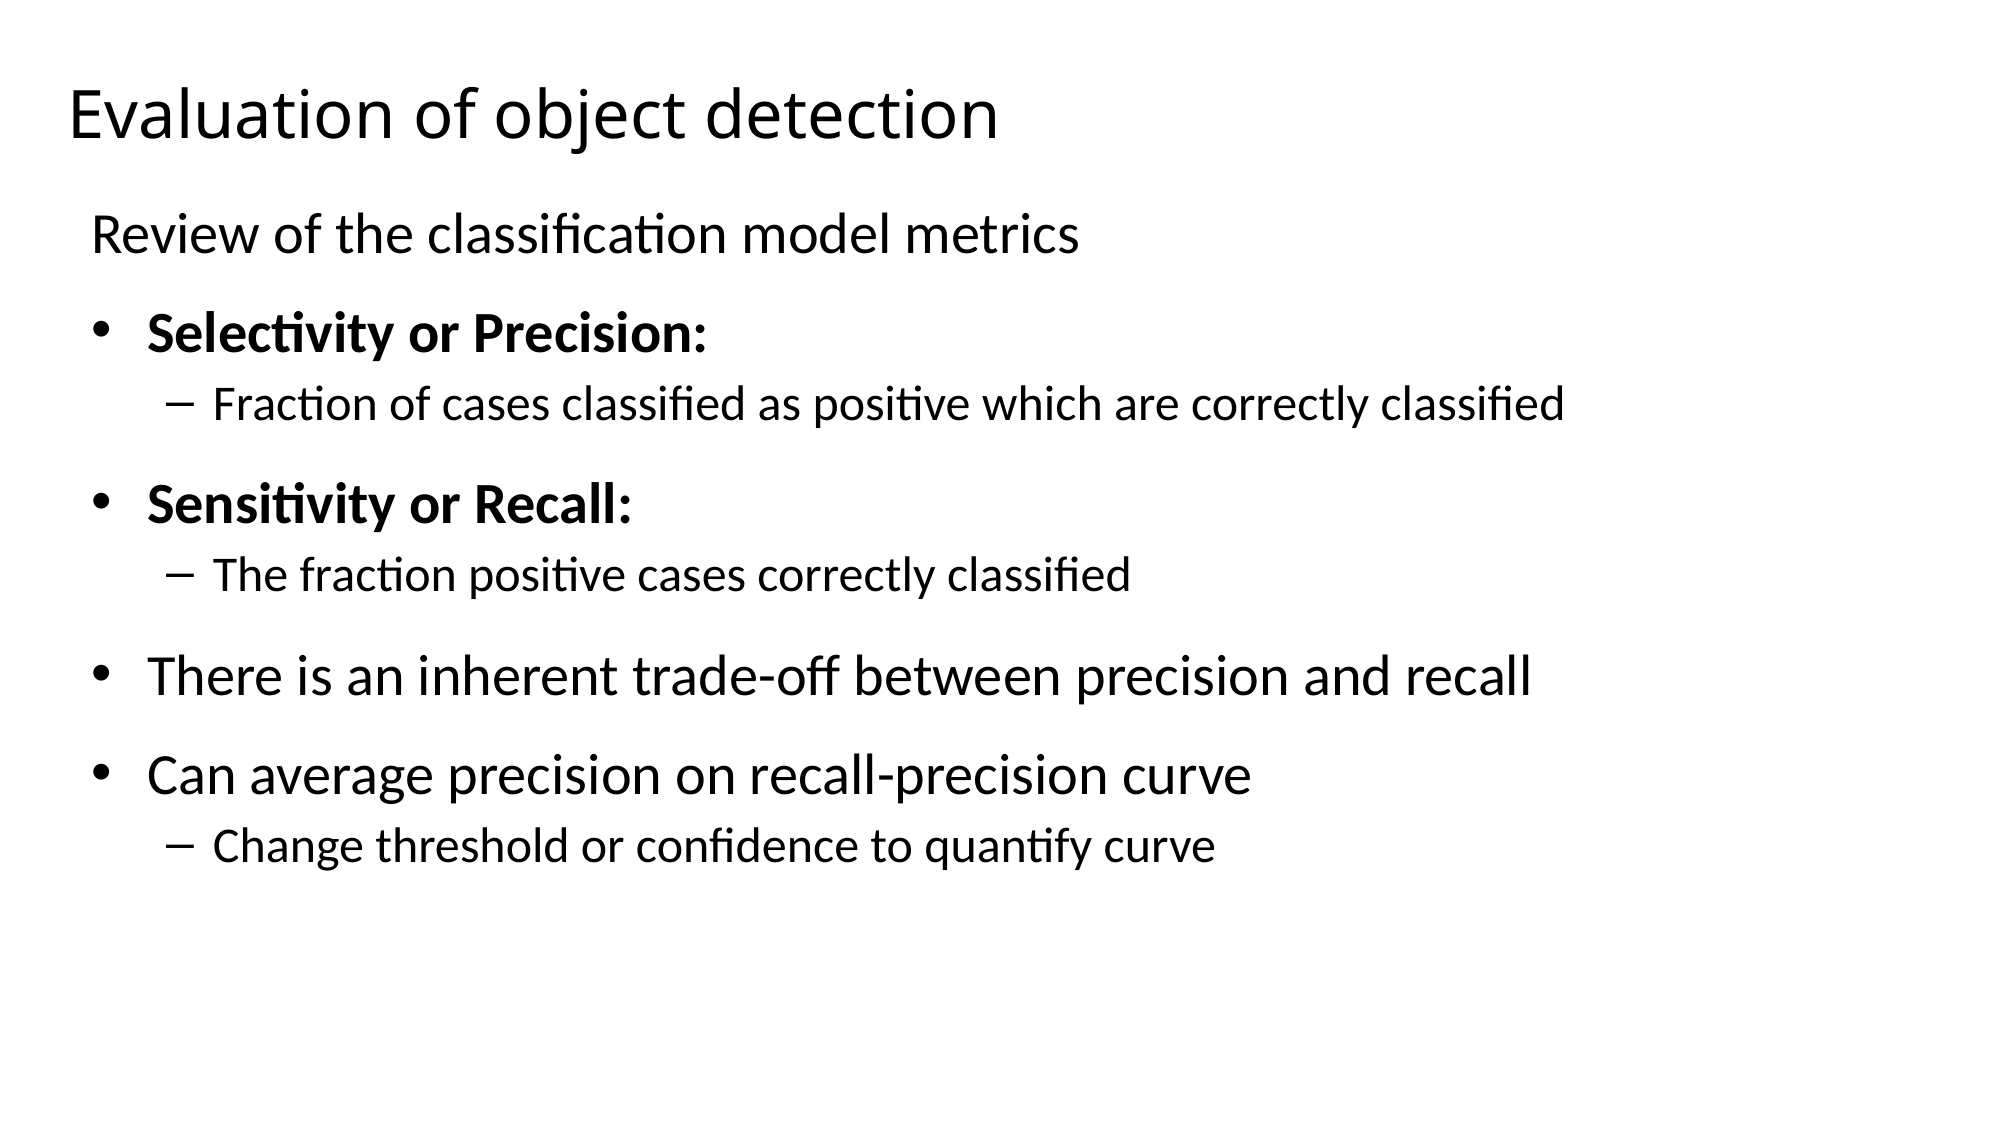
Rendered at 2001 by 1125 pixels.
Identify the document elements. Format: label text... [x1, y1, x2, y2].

title Evaluation of object detection [0, 0, 1953, 161]
